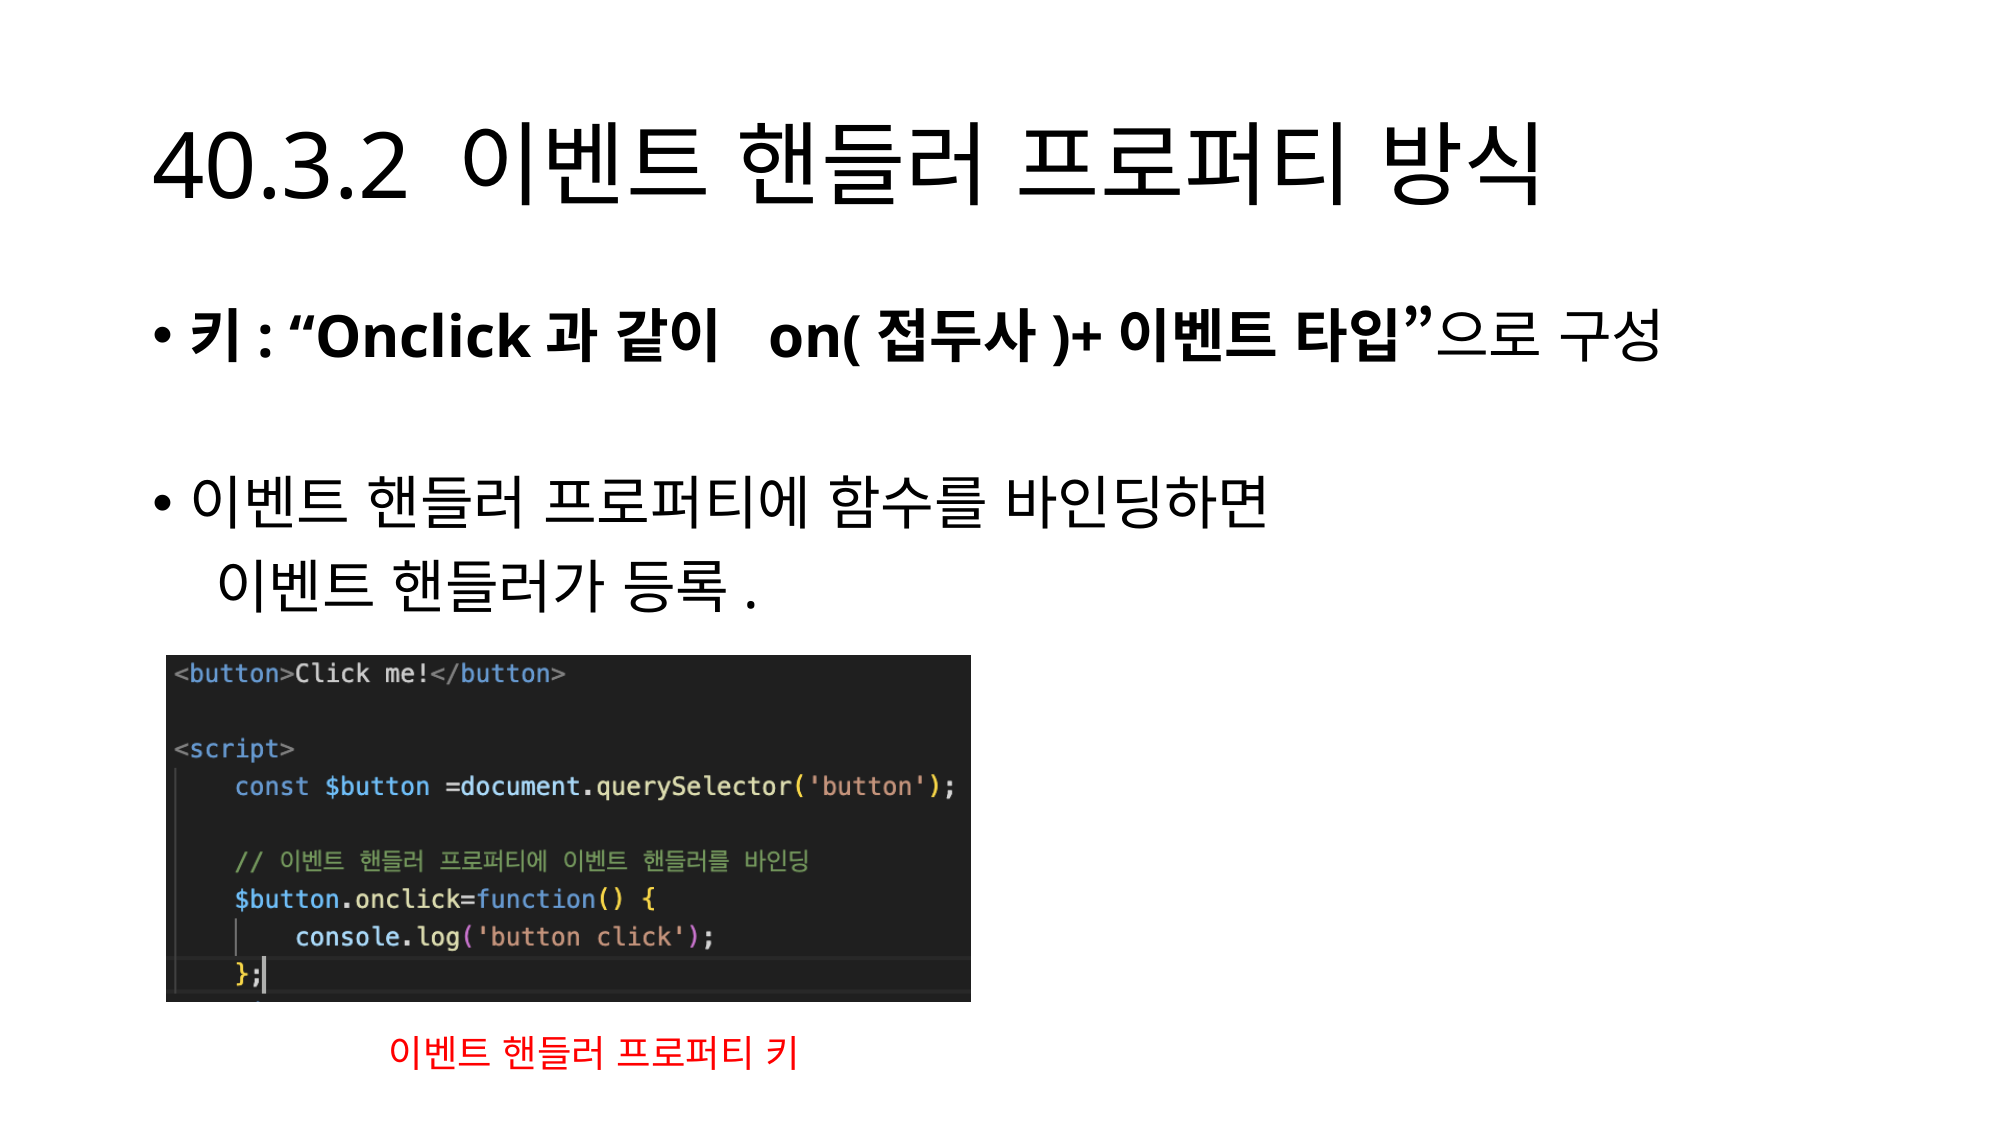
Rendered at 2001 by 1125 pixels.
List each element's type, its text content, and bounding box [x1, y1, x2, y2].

list 키: “Onclick과 같이 on(접두사)+이벤트 타입”으로 구성 이벤트 핸들러 프로퍼티에 함수를 바인딩하면 이벤트 핸들러가 등록. [137, 299, 1863, 1014]
text_box 이벤트 핸들러 프로퍼티 키 [373, 1022, 883, 1083]
picture [166, 654, 972, 1002]
title 40.3.2 이벤트 핸들러 프로퍼티 방식 [137, 59, 1863, 278]
